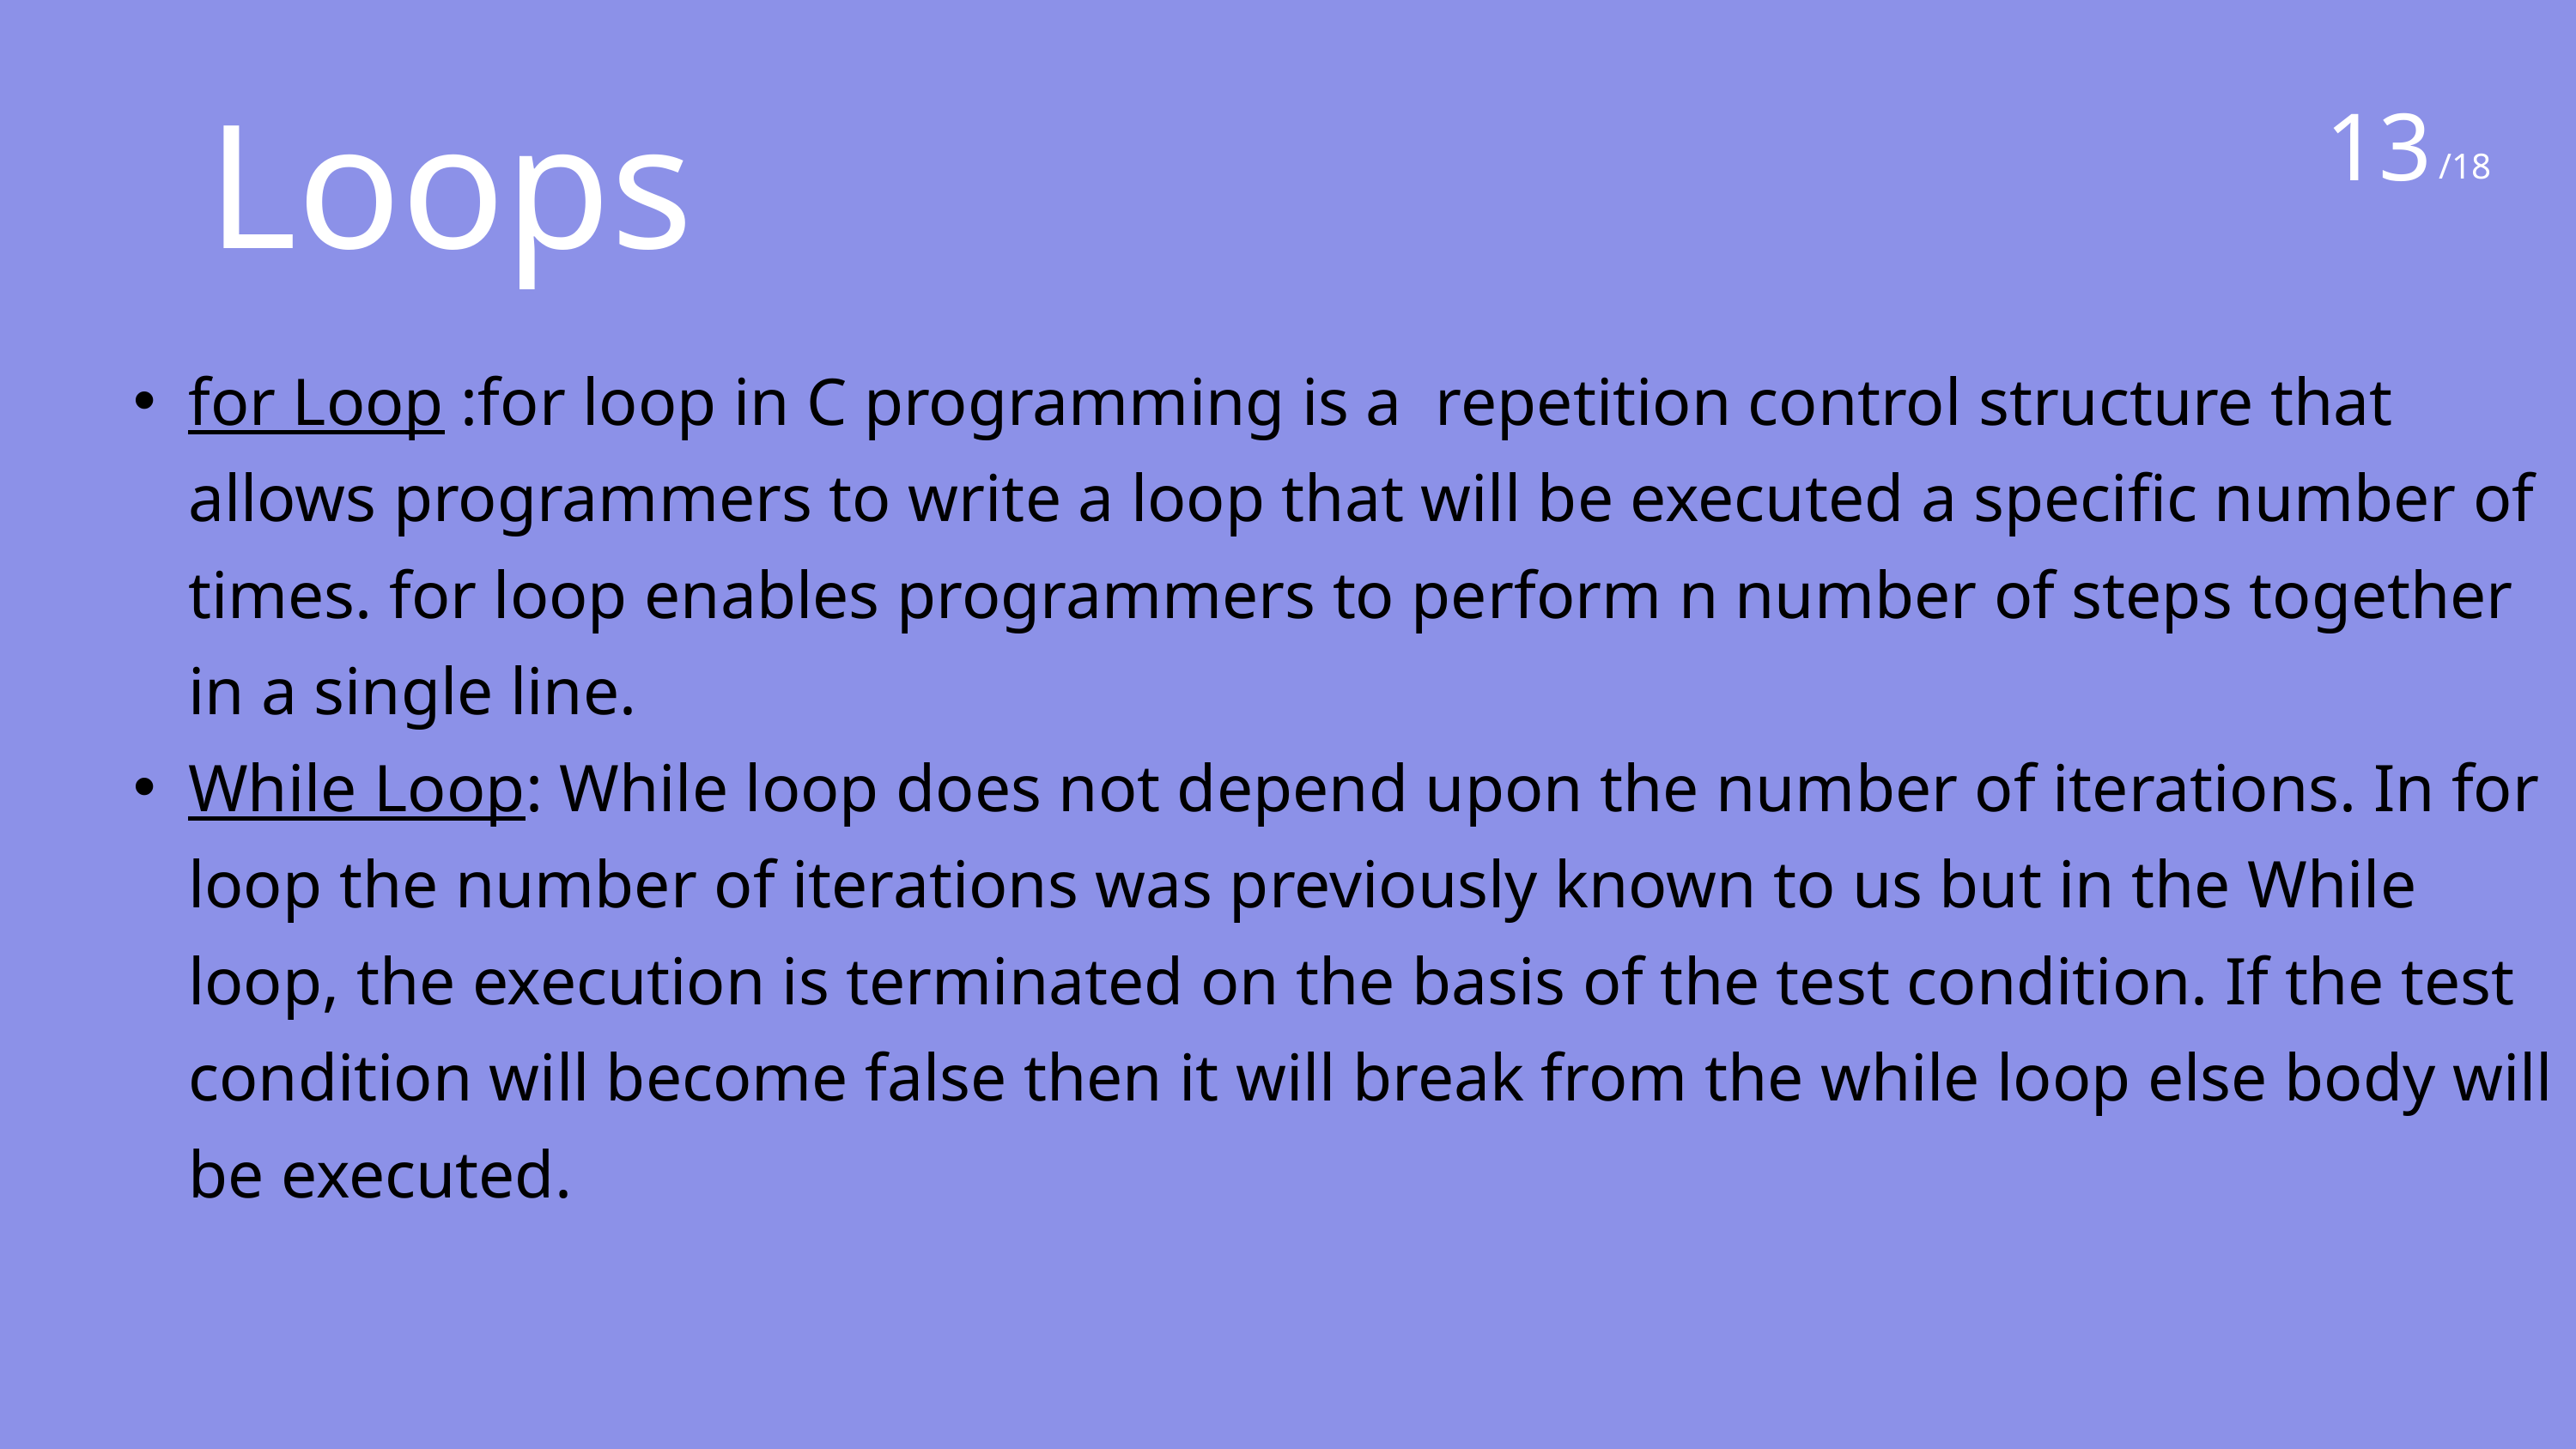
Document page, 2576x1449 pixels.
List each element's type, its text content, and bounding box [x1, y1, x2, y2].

text_box Loops [144, 42, 756, 283]
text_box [2219, 89, 2492, 201]
text_box for Loop :for loop in C programming is a repetition control structure that allows programmers to write a loop that will be executed a specific number of times. for loop enables programmers to perform n number of steps together in a single line. While Loop: While loop does not depend upon the number of iterations. In for loop the number of iterations was previously known to us but in the While loop, the execution is terminated on the basis of the test condition. If the test condition will become false then it will break from the while loop else body will be executed. [78, 341, 2576, 1211]
